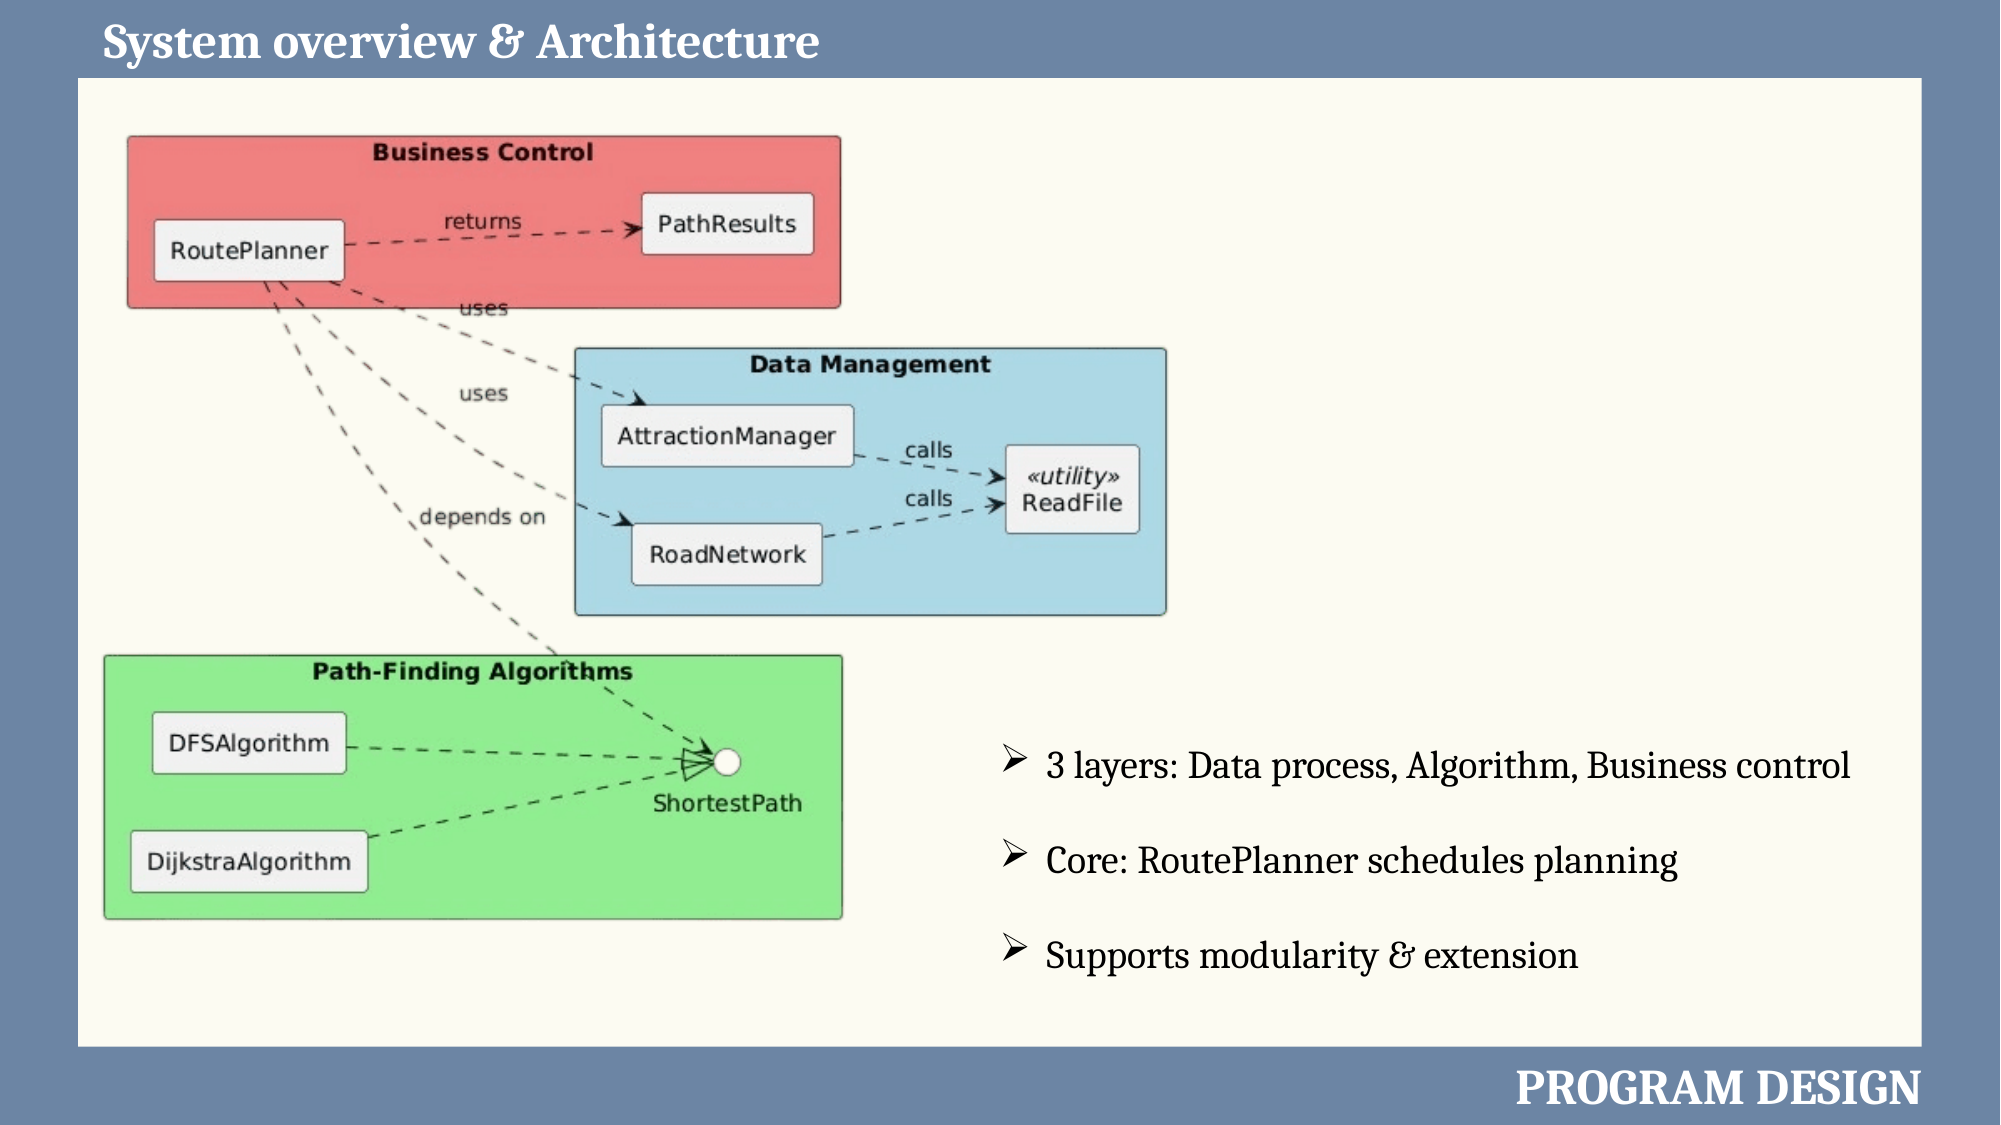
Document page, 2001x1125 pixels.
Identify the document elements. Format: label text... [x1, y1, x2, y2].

text_box [77, 77, 1923, 1048]
text_box 3 layers: Data process, Algorithm, Business control Core: RoutePlanner schedules planning Supports modularity & extension [984, 731, 1922, 984]
text_box PROGRAM DESIGN [1500, 1046, 1938, 1122]
picture [92, 123, 1174, 927]
text_box System overview & Architecture [89, 1, 836, 77]
